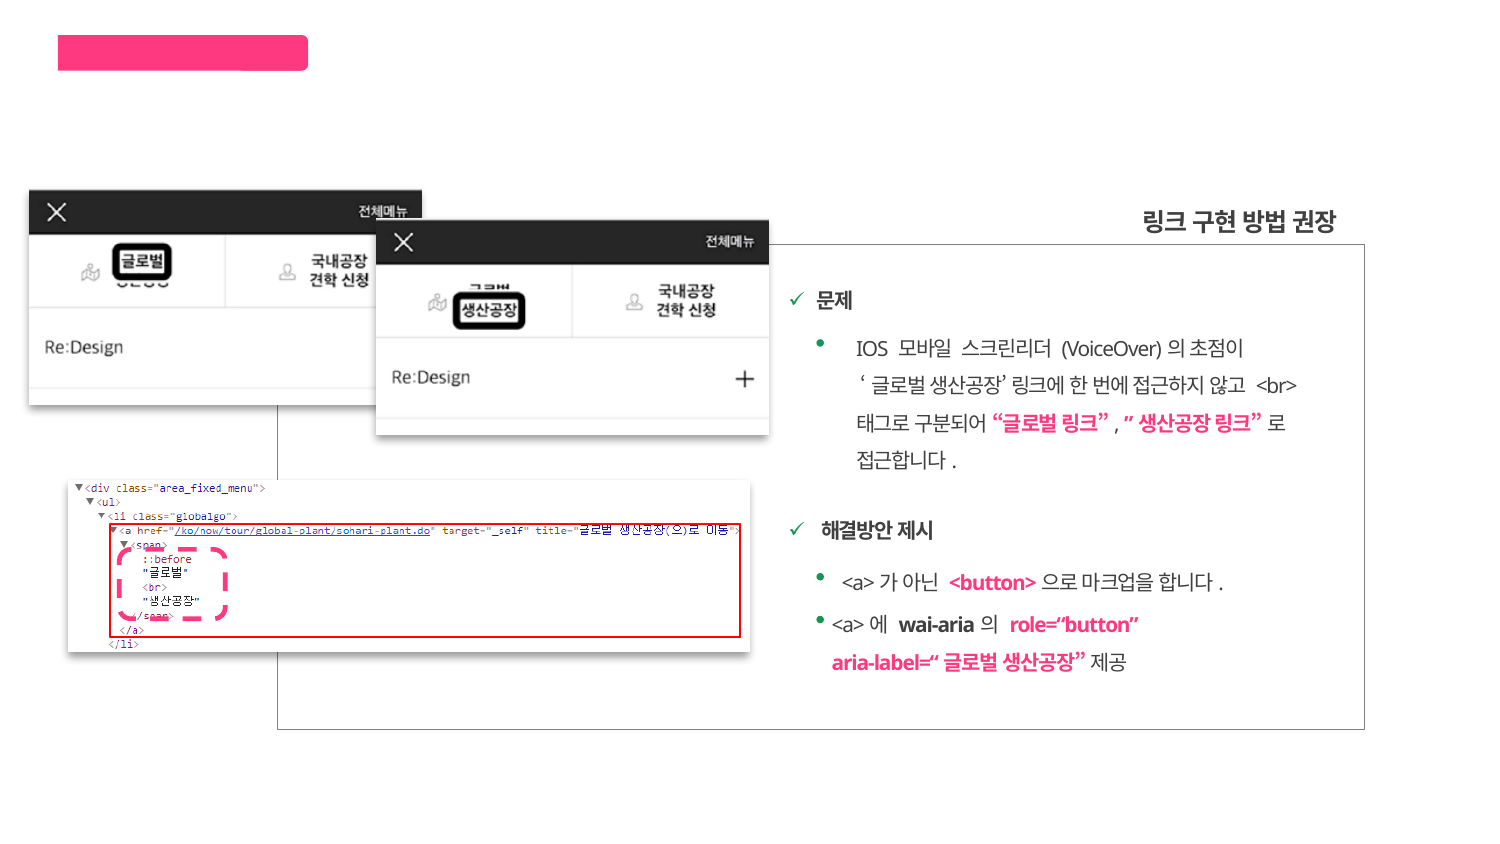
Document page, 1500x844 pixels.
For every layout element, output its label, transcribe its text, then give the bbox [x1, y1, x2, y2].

picture [29, 188, 769, 436]
text_box 문제 [801, 268, 869, 321]
text_box <a>가 아닌 <button>으로 마크업을 합니다. [826, 549, 1239, 602]
text_box [814, 570, 826, 583]
text_box 해결방안 제시 [806, 498, 950, 549]
picture [68, 479, 751, 652]
text_box 링크 구현 방법 권장 [1127, 184, 1352, 243]
text_box [773, 271, 853, 324]
text_box [773, 501, 853, 554]
text_box IOS 모바일 스크린리더 (VoiceOver)의 초점이 ‘글로벌 생산공장’ 링크에 한 번에 접근하지 않고 <br> 태그로 구분되어 “글로벌 링크”, ”생산공장 링크” 로 접근합니다. [841, 315, 1317, 481]
text_box [240, 33, 311, 73]
text_box <a>에 wai-aria의 role=“button” aria-label=“글로벌 생산공장” 제공 [817, 592, 1159, 682]
text_box [814, 337, 826, 349]
text_box [275, 243, 1366, 731]
text_box [814, 613, 826, 626]
text_box [56, 33, 240, 73]
text_box Mobile 접근성 사례 03 [59, 30, 303, 72]
